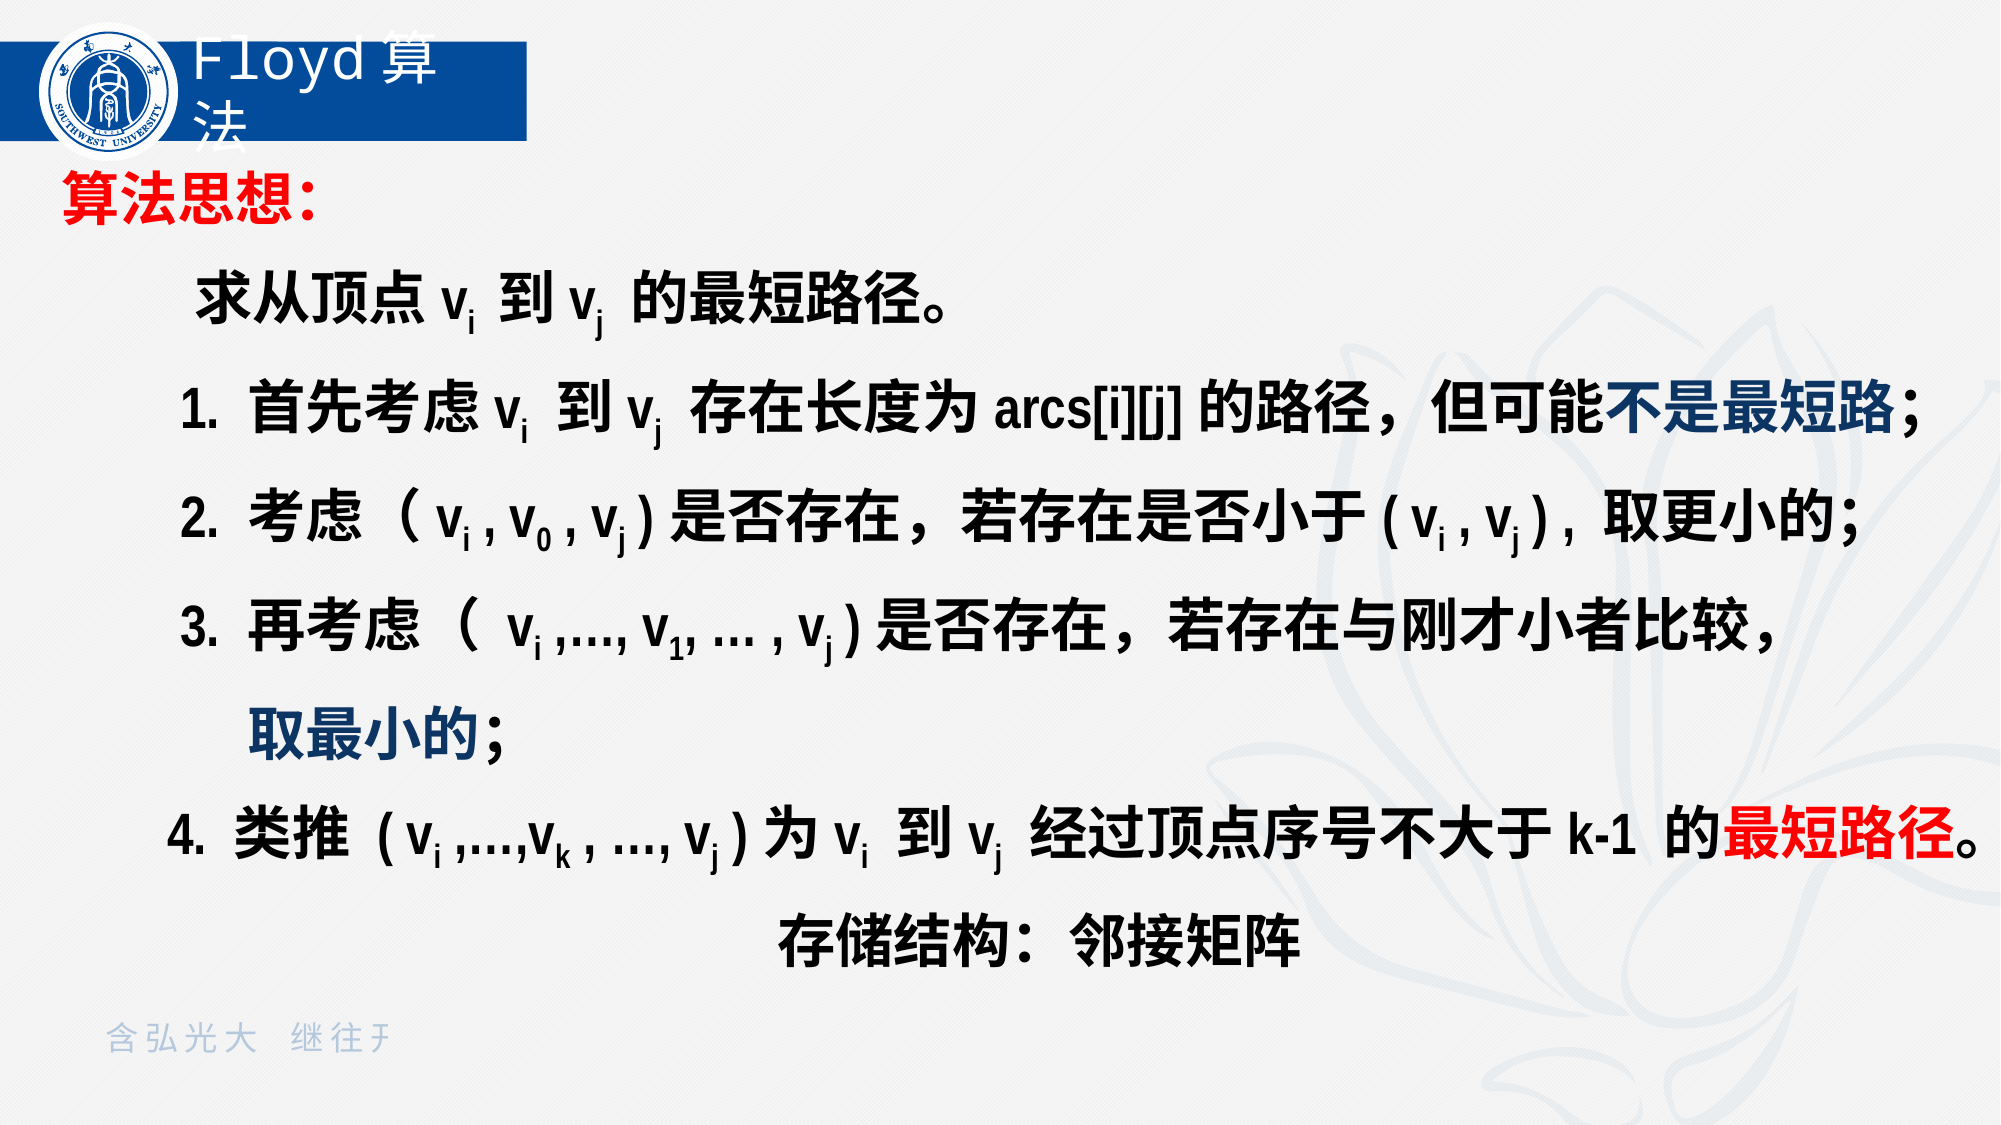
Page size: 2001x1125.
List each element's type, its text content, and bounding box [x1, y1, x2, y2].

list Floyd算法 [180, 41, 527, 141]
text_box 算法思想： 求从顶点vi 到vj 的最短路径。 1. 首先考虑vi 到vj 存在长度为arcs[i][j]的路径，但可能不是最短路； 2. 考虑（vi , v0 , vj )是否存在，若存在是否小于( vi , vj ) , 取更小的； 3. 再考虑（ vi ,…, v1, … , vj )是否存在，若存在与刚才小者比较， 取最小的； 4. 类推 ( vi ,…,vk , …, vj )为vi 到vj 经过顶点序号不大于k-1 的最短路径。 存储结构：邻接矩阵 [46, 154, 2000, 982]
